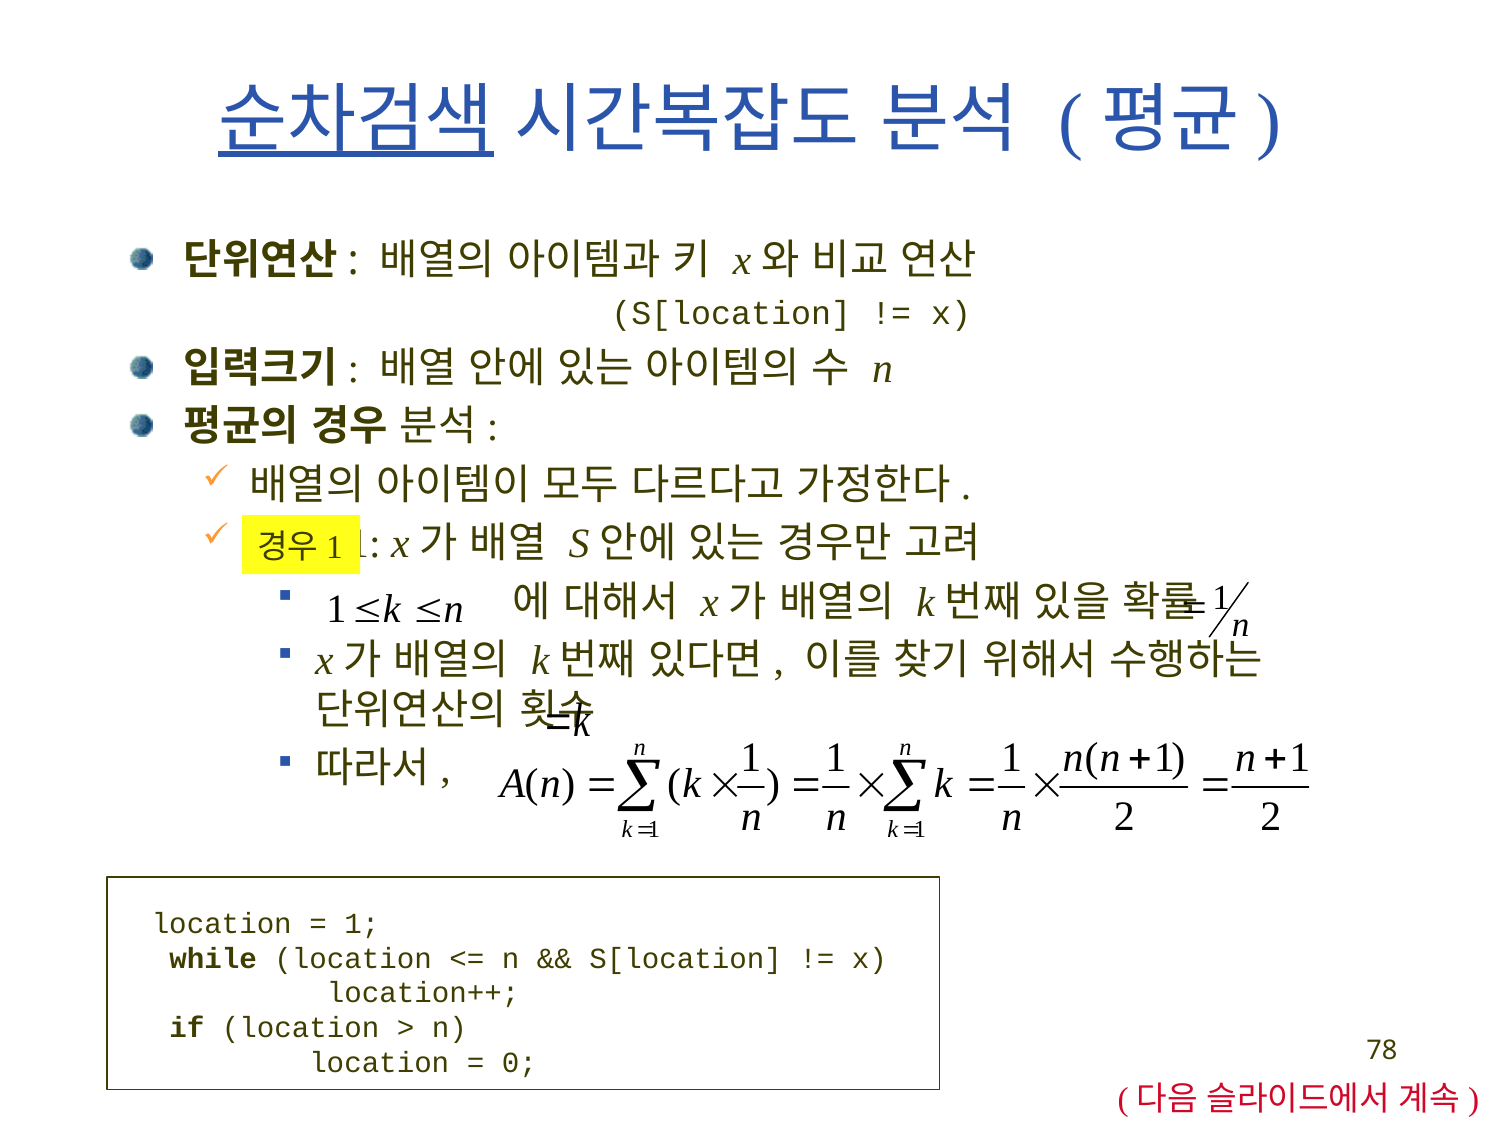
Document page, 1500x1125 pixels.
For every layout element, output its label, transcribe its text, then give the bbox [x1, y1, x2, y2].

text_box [537, 692, 599, 726]
slide_number 78 [1099, 1024, 1413, 1101]
picture [127, 411, 153, 437]
text_box 경우1 [242, 515, 361, 575]
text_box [324, 585, 473, 634]
picture [127, 353, 153, 379]
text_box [1174, 574, 1258, 645]
text_box (다음 슬라이드에서 계속) [1103, 1069, 1495, 1125]
list 단위연산: 배열의 아이템과 키 x와 비교 연산 (S[location] != x) 입력크기: 배열 안에 있는 아이템의 수 n 평균의 경우 분석: 배열의 아이템이 모두 다르다고 가정한다. 경우 1: x가 배열 S안에 있는 경우만 고려 에 대해서 x가 배열의 k번째 있을 확률 x가 배열의 k번째 있다면, 이를 찾기 위해서 수행하는 단위연산의 횟수 따라서, [112, 224, 1388, 901]
picture [127, 245, 153, 270]
title 순차검색 시간복잡도 분석 (평균) [112, 42, 1388, 190]
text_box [489, 727, 1319, 847]
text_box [106, 876, 940, 1090]
